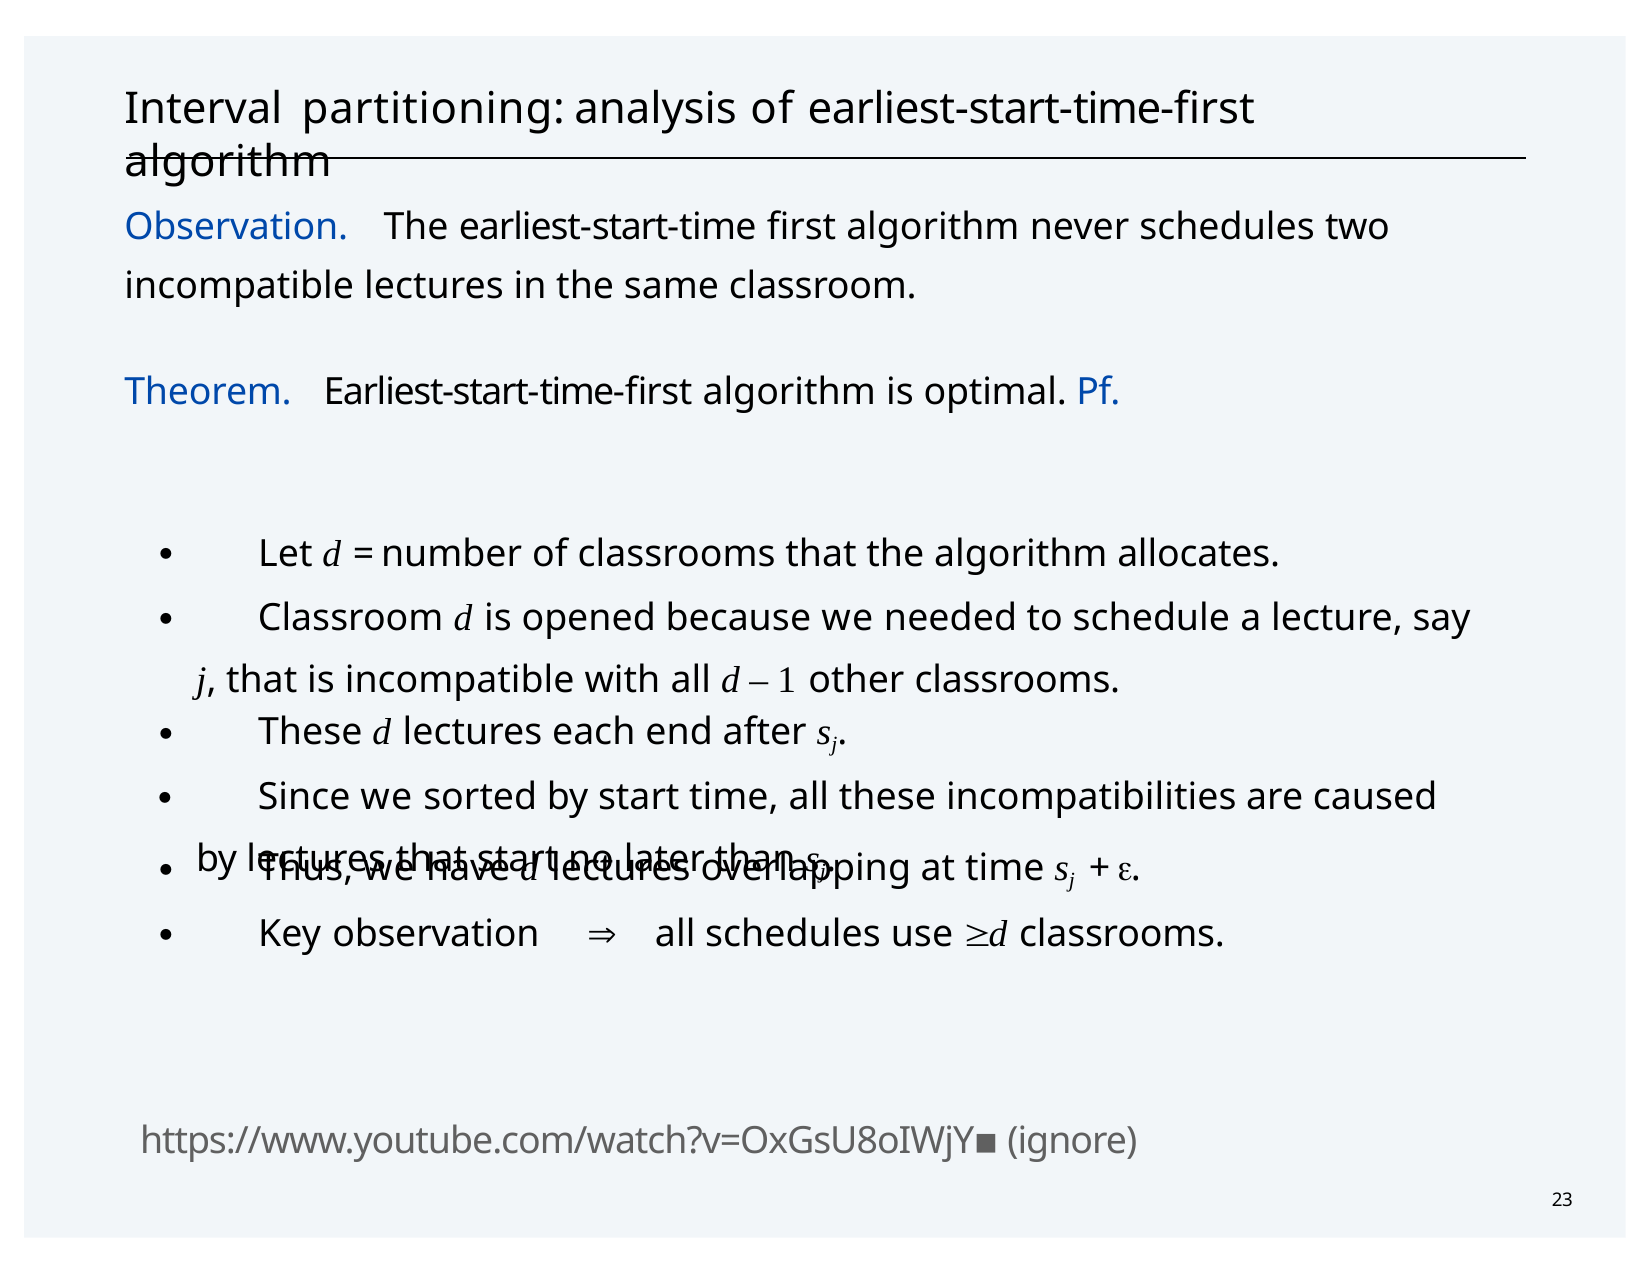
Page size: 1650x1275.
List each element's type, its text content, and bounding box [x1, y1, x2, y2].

text_box ・These d lectures each end after sj. [133, 652, 1144, 696]
text_box Observation. The earliest-start-time first algorithm never schedules two incompatible lectures in the same classroom. Theorem. Earliest-start-time-first algorithm is optimal. Pf. [122, 185, 1446, 413]
text_box ・Thus, we have d lectures overlapping at time sj + . ・Key observation  all schedules use  d classrooms. https://www.youtube.com/watch?v=OxGsU8oIWjY▪ (ignore) [131, 831, 1498, 1161]
text_box ・Let d = number of classrooms that the algorithm allocates. [133, 474, 1623, 585]
text_box ・Since we sorted by start time, all these incompatibilities are caused by lectures that start no later than sj. [133, 696, 1493, 831]
title Interval partitioning: analysis of earliest-start-time-first algorithm [122, 77, 1396, 185]
slide_number 23 [1545, 1186, 1584, 1275]
text_box ・Classroom d is opened because we needed to schedule a lecture, say j, that is incompatible with all d – 1 other classrooms. [133, 518, 1498, 700]
